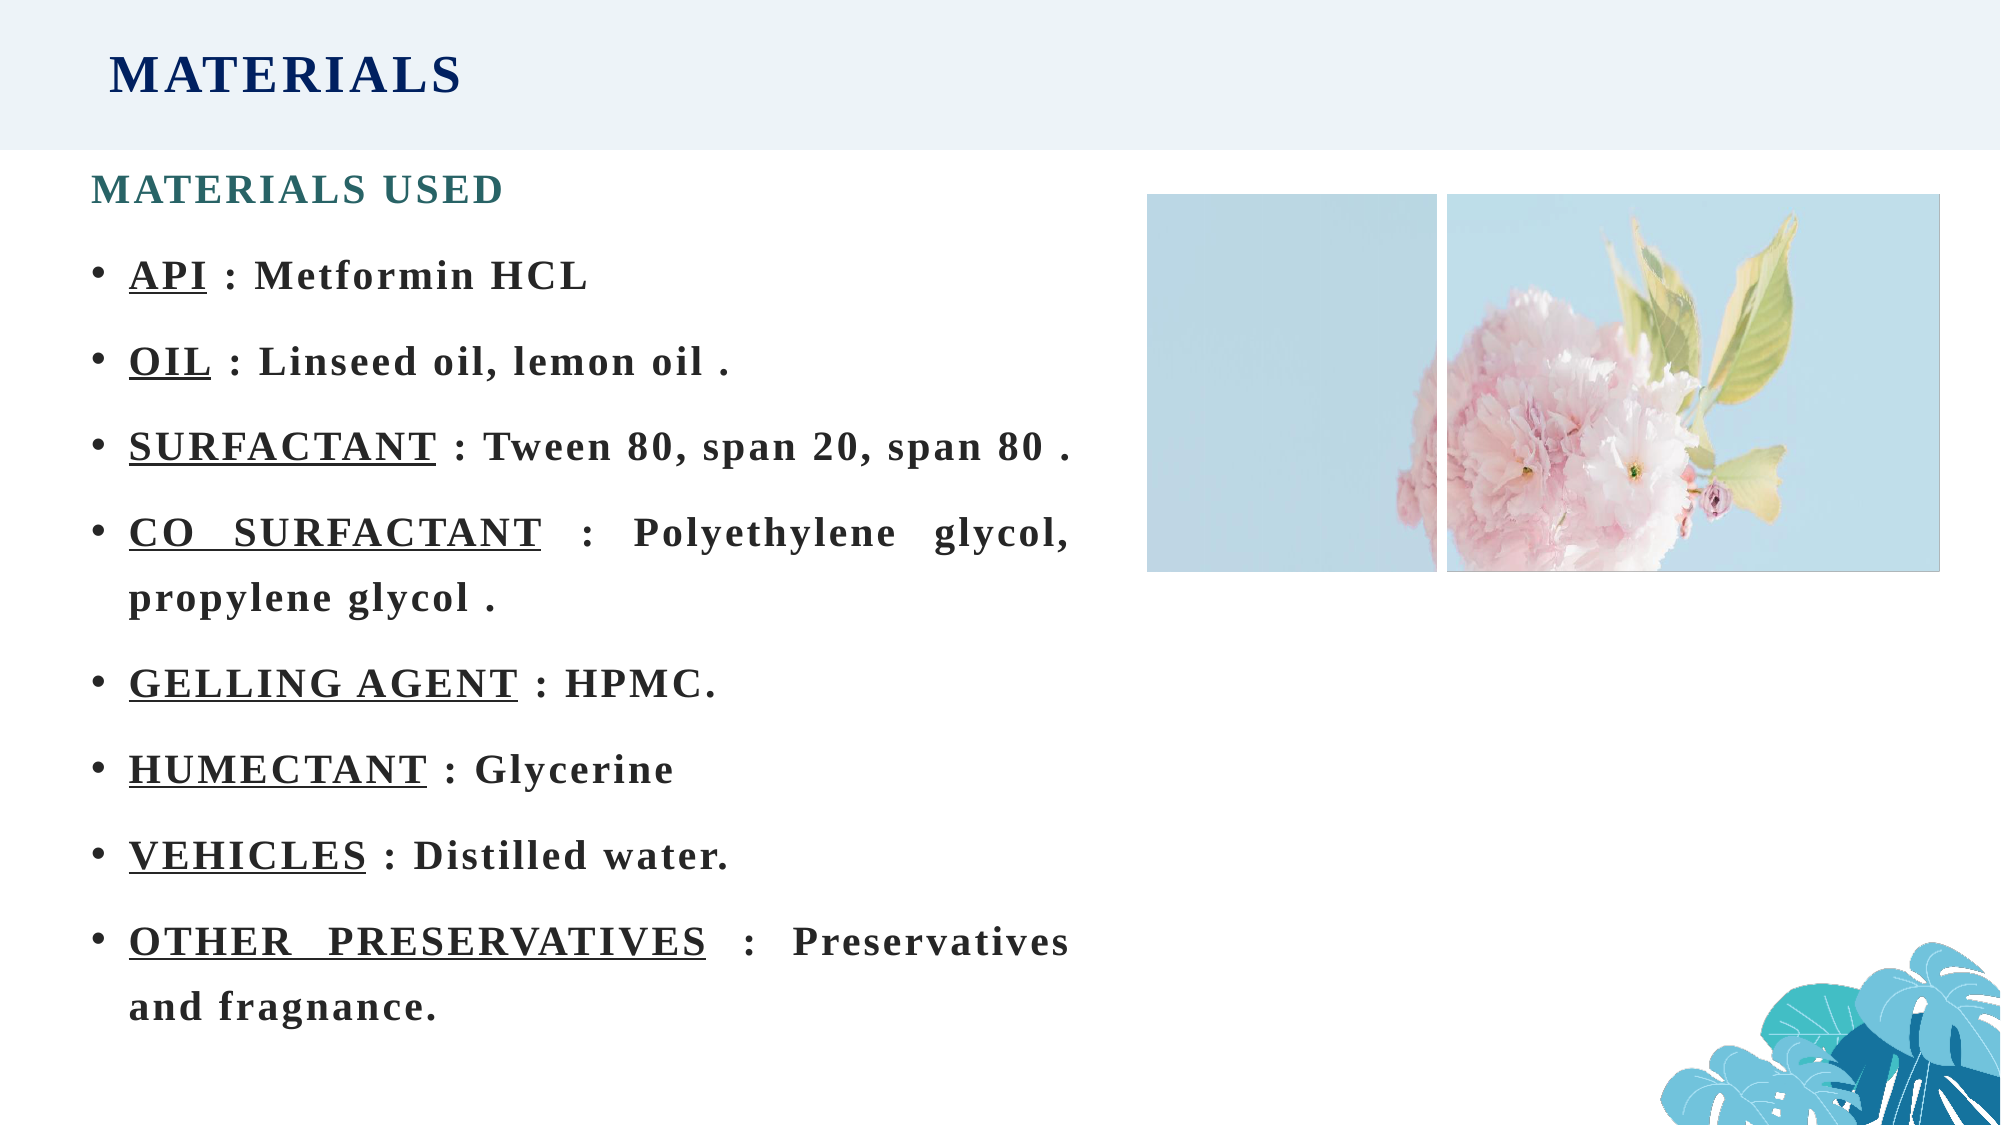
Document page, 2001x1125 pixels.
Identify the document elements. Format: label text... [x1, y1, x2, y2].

picture [1204, 643, 2001, 1125]
list MATERIALS USED API : Metformin HCL OIL : Linseed oil, lemon oil . SURFACTANT : Tween 80, span 20, span 80 . CO SURFACTANT : Polyethylene glycol, propylene glycol . GELLING AGENT : HPMC. HUMECTANT : Glycerine VEHICLES : Distilled water. OTHER PRESERVATIVES : Preservatives and fragnance. [76, 138, 1087, 1030]
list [1447, 194, 1940, 572]
title MATERIALS [95, 31, 1906, 112]
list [1147, 194, 1437, 572]
